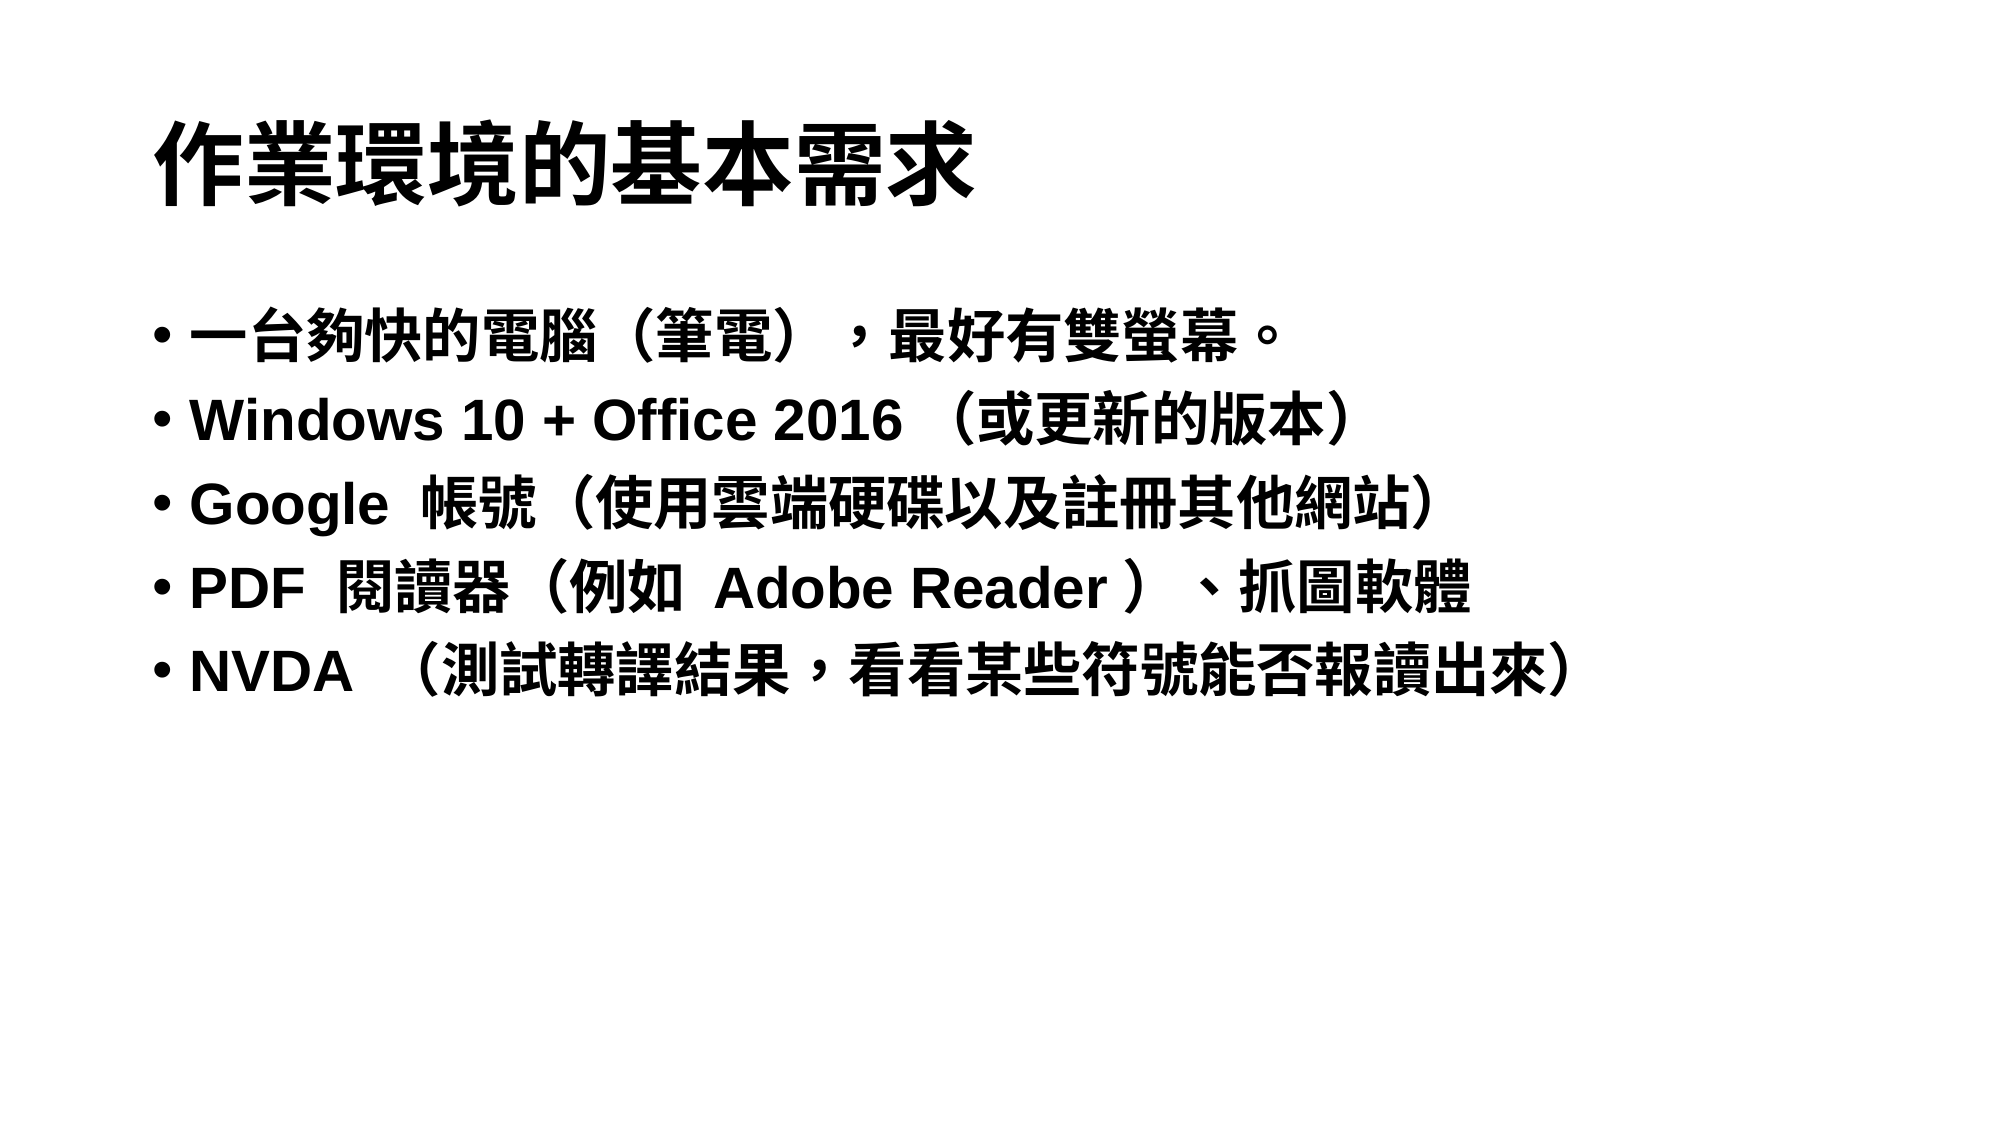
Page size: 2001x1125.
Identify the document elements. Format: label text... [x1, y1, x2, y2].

list 一台夠快的電腦（筆電），最好有雙螢幕。 Windows 10 + Office 2016（或更新的版本） Google 帳號（使用雲端硬碟以及註冊其他網站） PDF 閱讀器（例如 Adobe Reader）、抓圖軟體 NVDA （測試轉譯結果，看看某些符號能否報讀出來） [137, 299, 1863, 1014]
title 作業環境的基本需求 [137, 59, 1863, 278]
